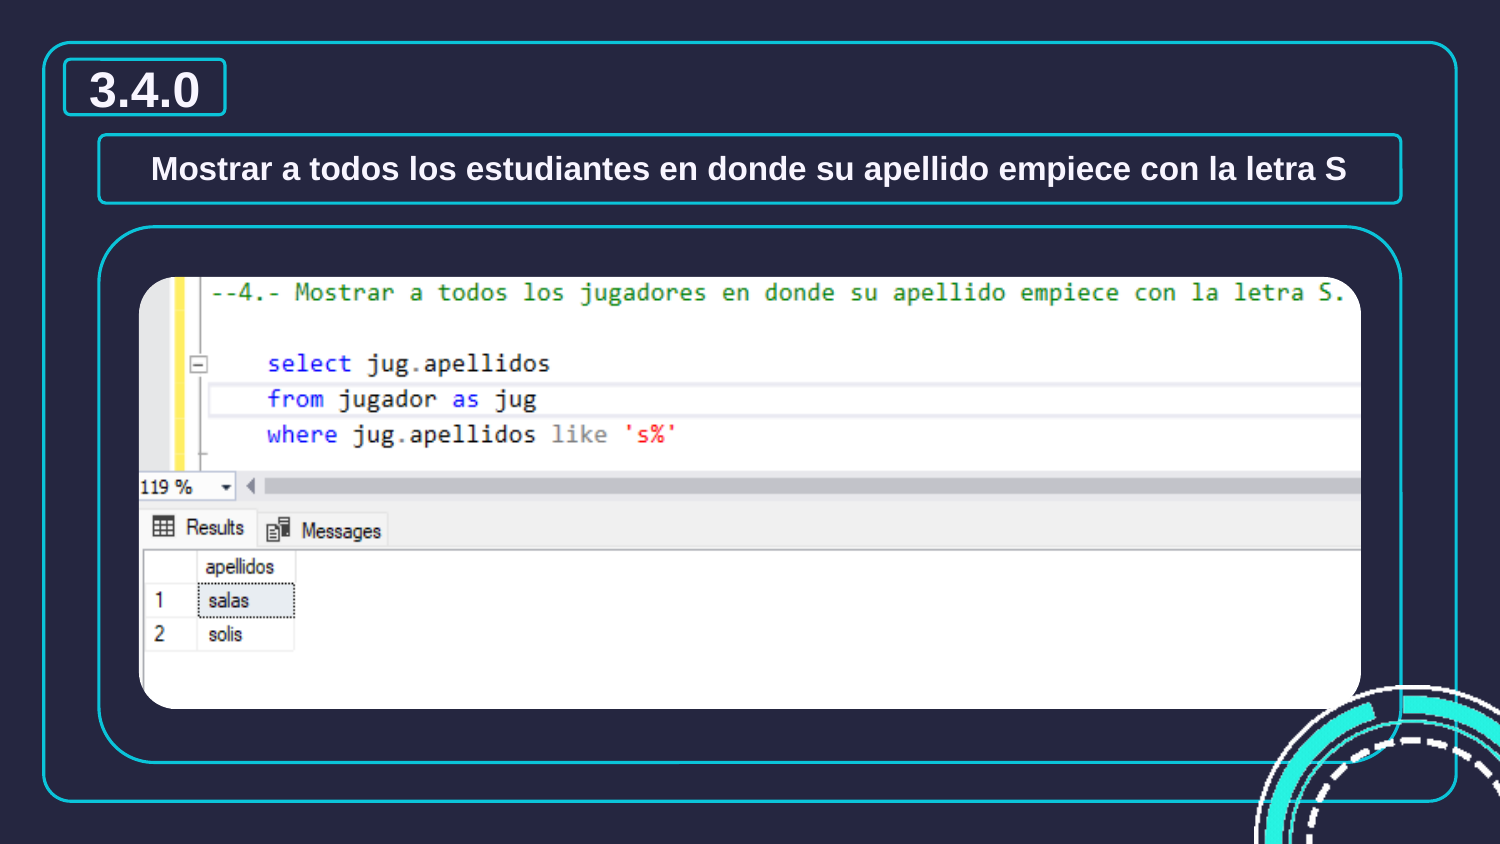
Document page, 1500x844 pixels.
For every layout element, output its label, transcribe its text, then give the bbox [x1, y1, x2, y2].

text_box [98, 134, 1401, 204]
text_box [98, 226, 1401, 763]
title Mostrar a todos los estudiantes en donde su apellido empiece con la letra S [98, 120, 1401, 141]
text_box 3.4.0 [64, 59, 225, 115]
title Mostrar a todos los estudiantes en donde su apellido empiece con la letra S [98, 197, 1401, 215]
picture [138, 276, 1500, 844]
